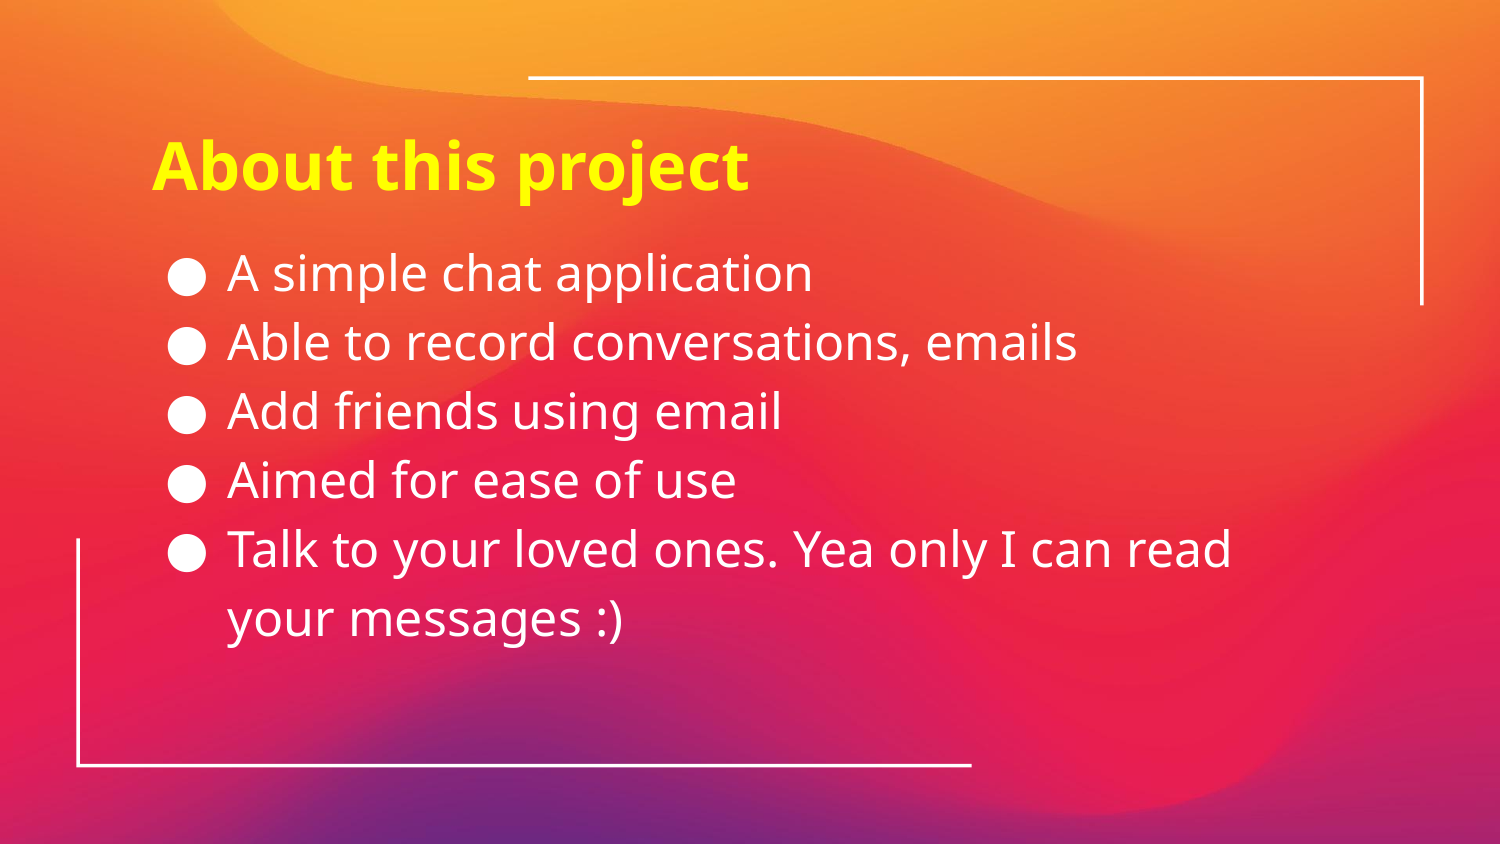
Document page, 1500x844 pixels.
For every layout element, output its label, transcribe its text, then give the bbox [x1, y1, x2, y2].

picture [0, 0, 1500, 844]
title About this project [152, 145, 1348, 206]
list A simple chat application Able to record conversations, emails Add friends using email Aimed for ease of use Talk to your loved ones. Yea only I can read your messages :) [152, 232, 1348, 690]
